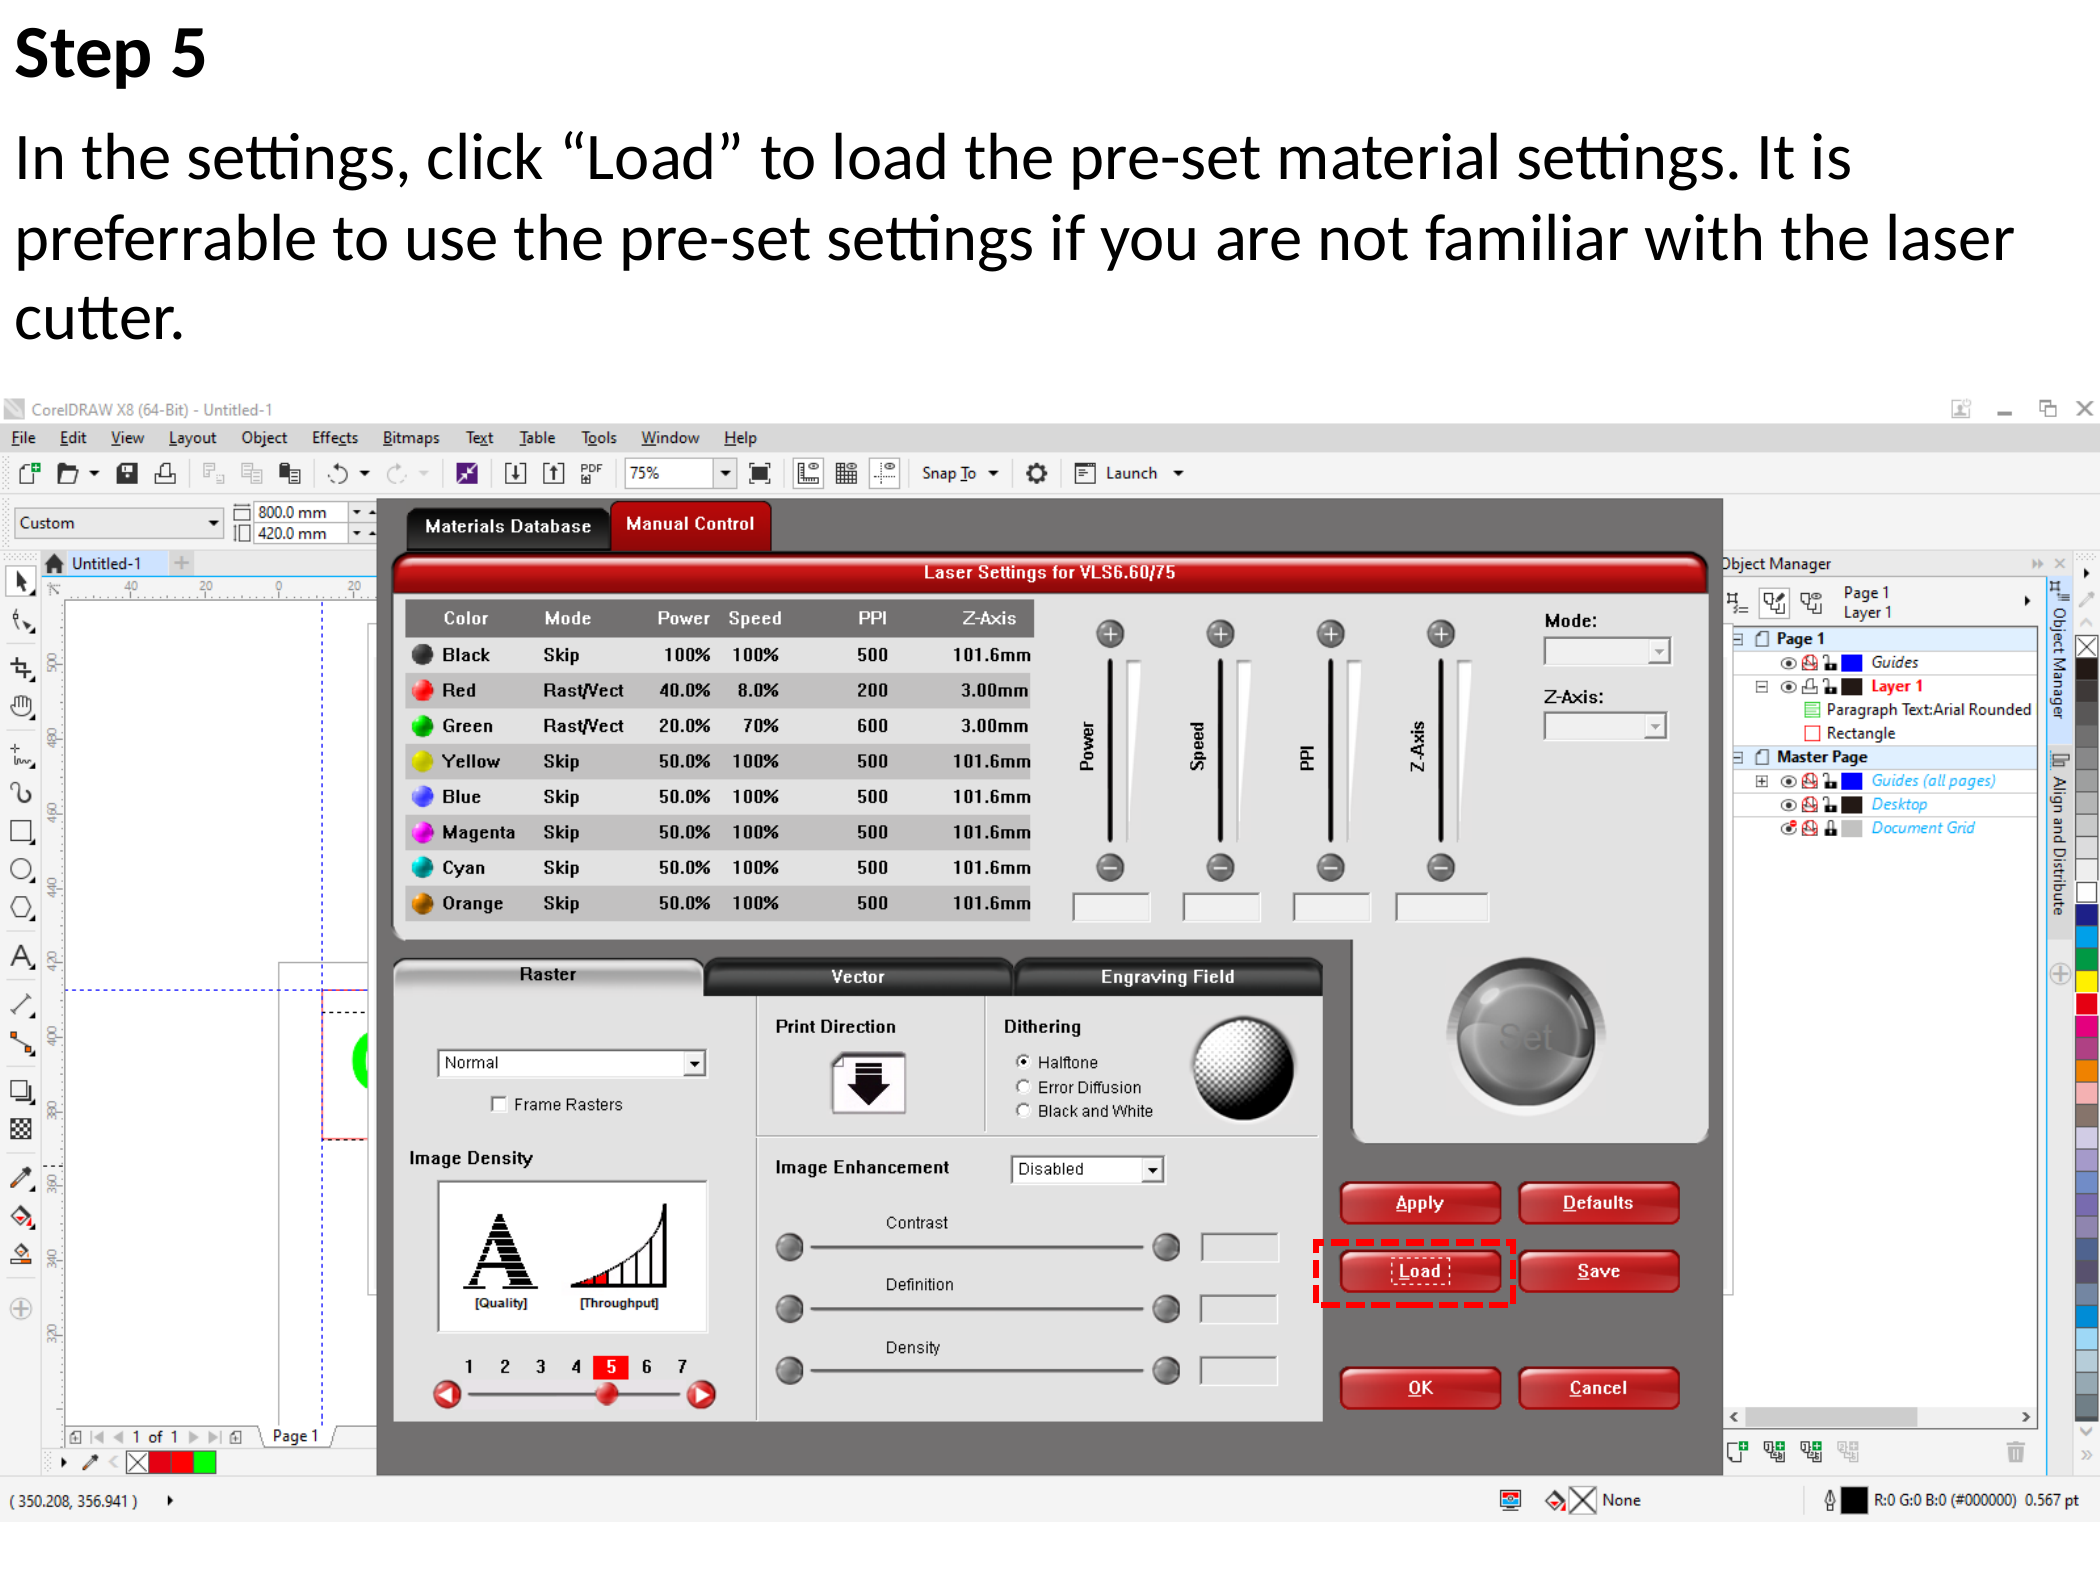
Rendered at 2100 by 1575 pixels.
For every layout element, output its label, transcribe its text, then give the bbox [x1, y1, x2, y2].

text_box In the settings, click “Load” to load the pre-set material settings. It is preferrable to use the pre-set settings if you are not familiar with the laser cutter. [0, 105, 2100, 361]
picture [0, 396, 2100, 1522]
text_box Step 5 [0, 0, 922, 101]
